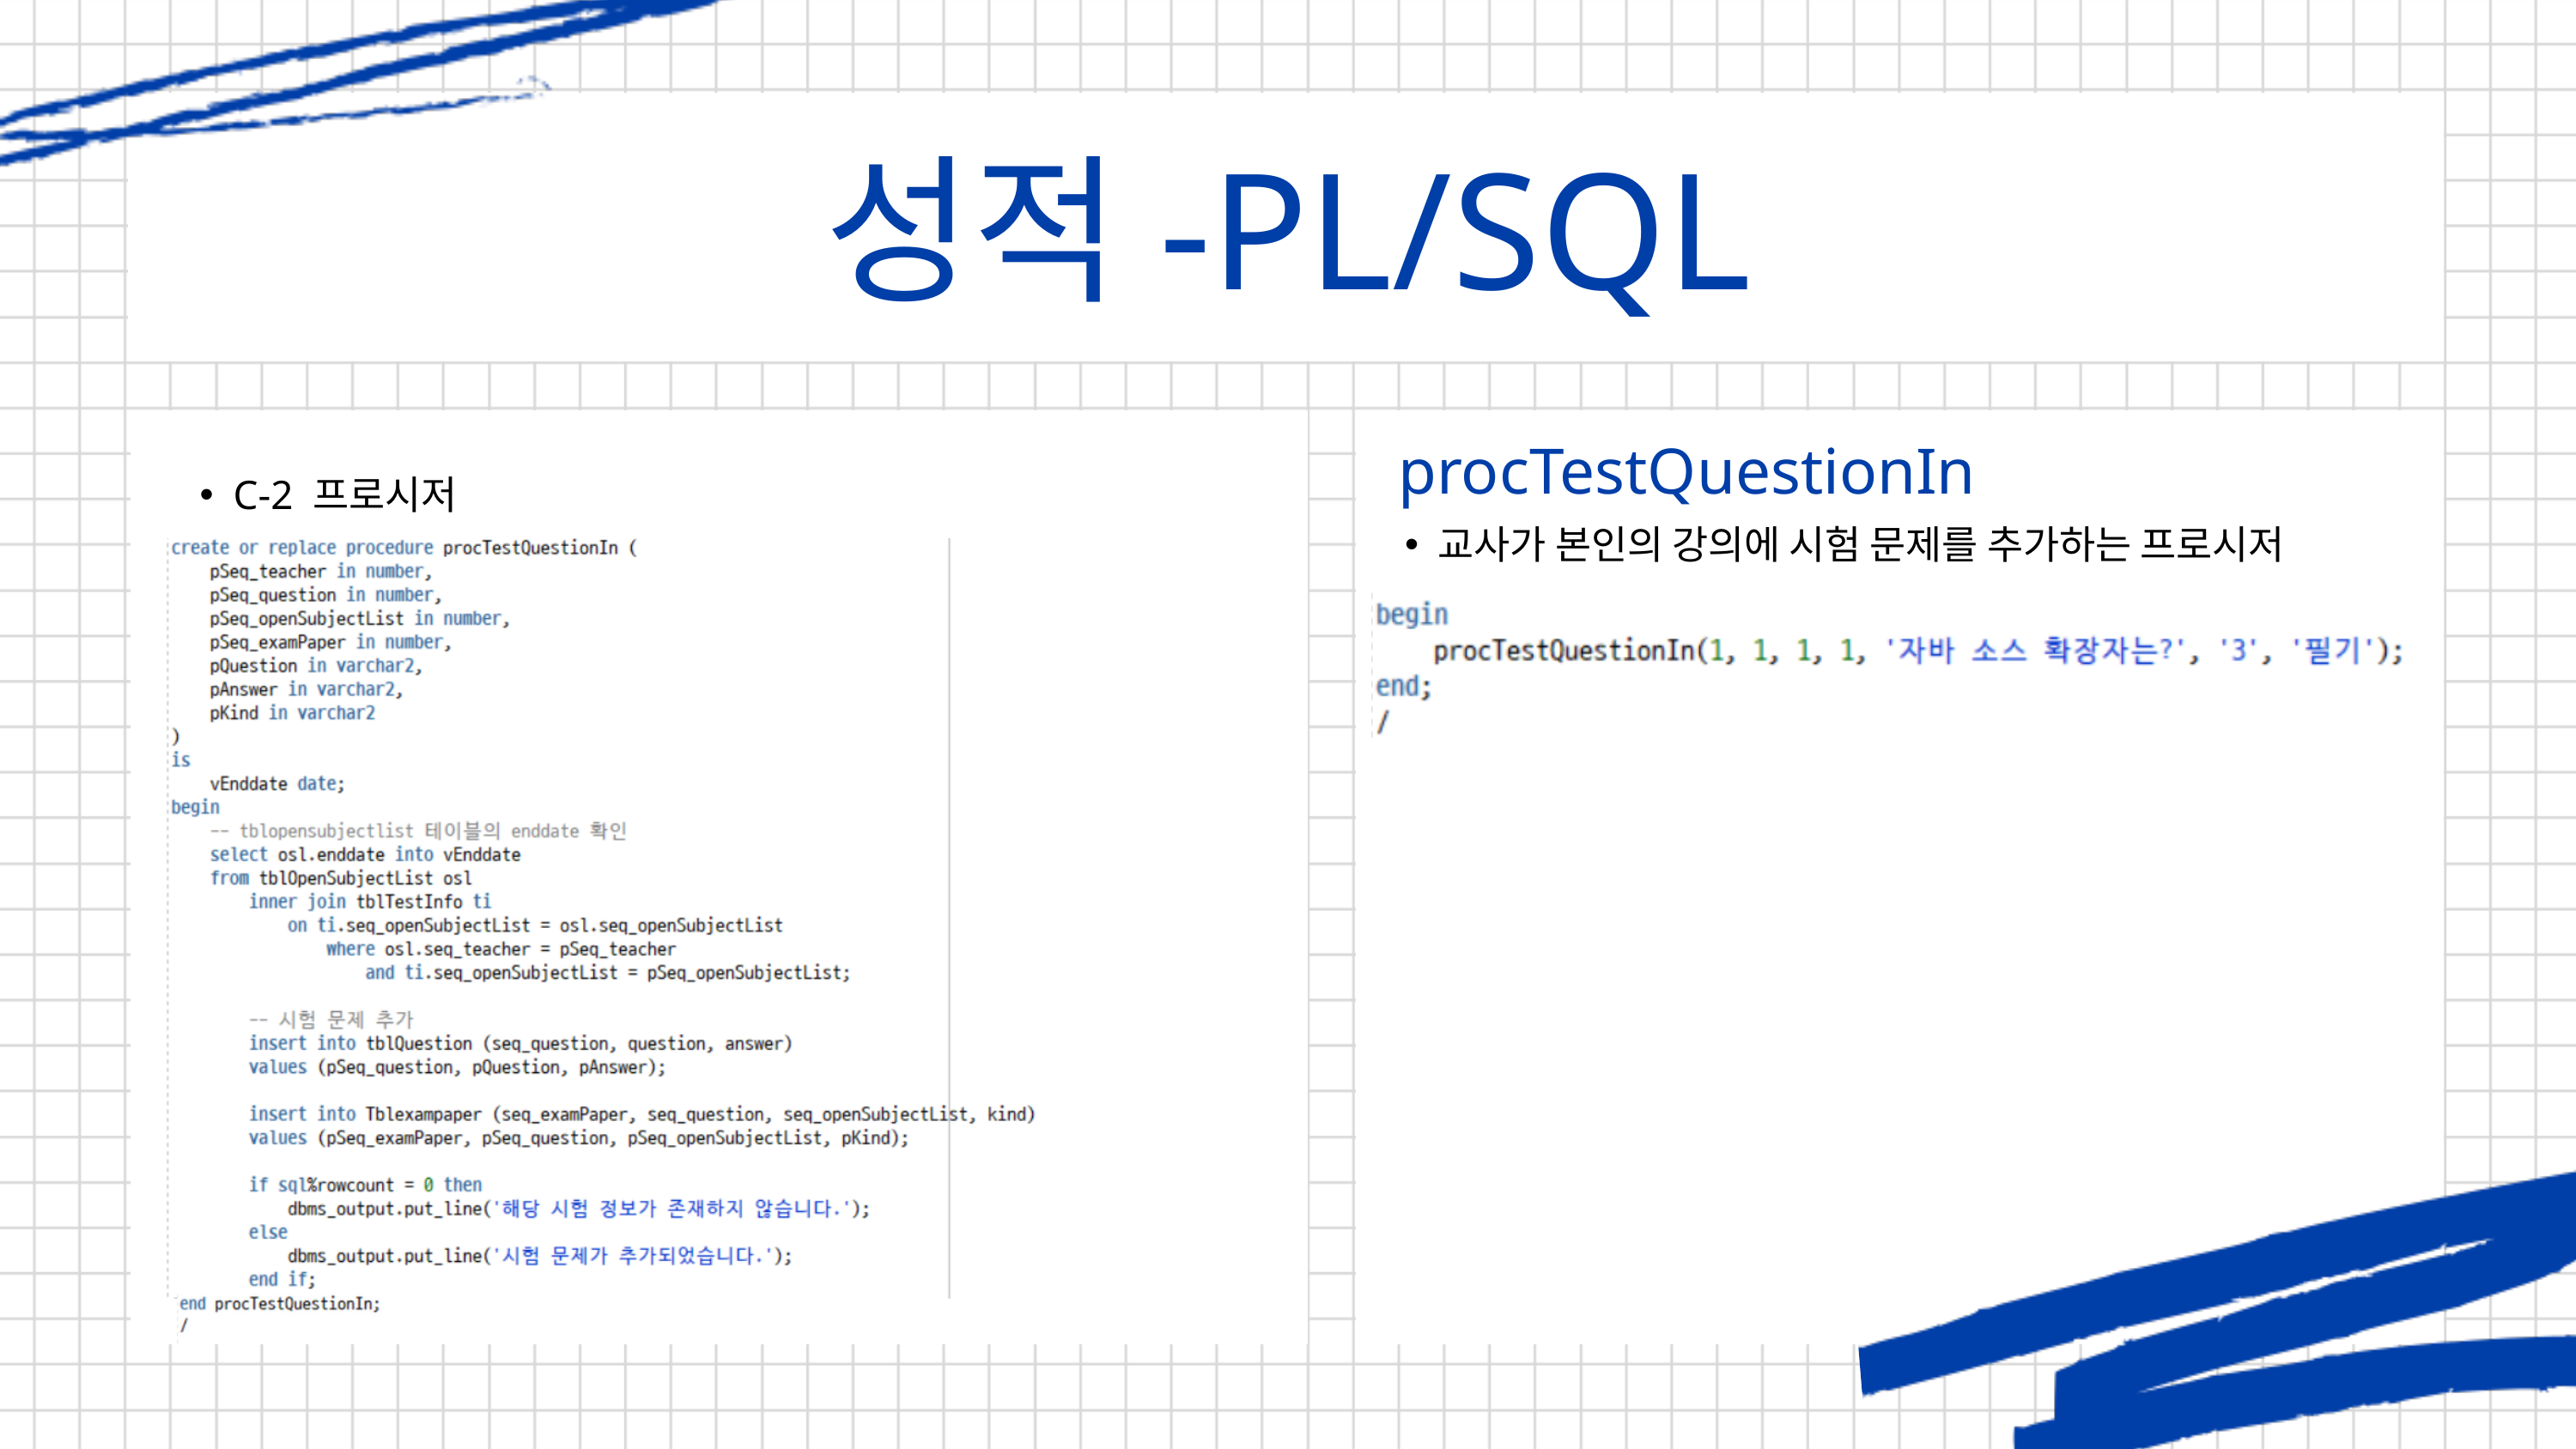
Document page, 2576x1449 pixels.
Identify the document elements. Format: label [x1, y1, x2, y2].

text_box [0, 0, 2576, 1449]
text_box [1858, 1161, 2576, 1449]
text_box [1355, 409, 2445, 1345]
text_box [127, 92, 2445, 361]
text_box [130, 409, 1309, 1345]
text_box [166, 538, 1040, 1344]
text_box [0, 0, 769, 208]
